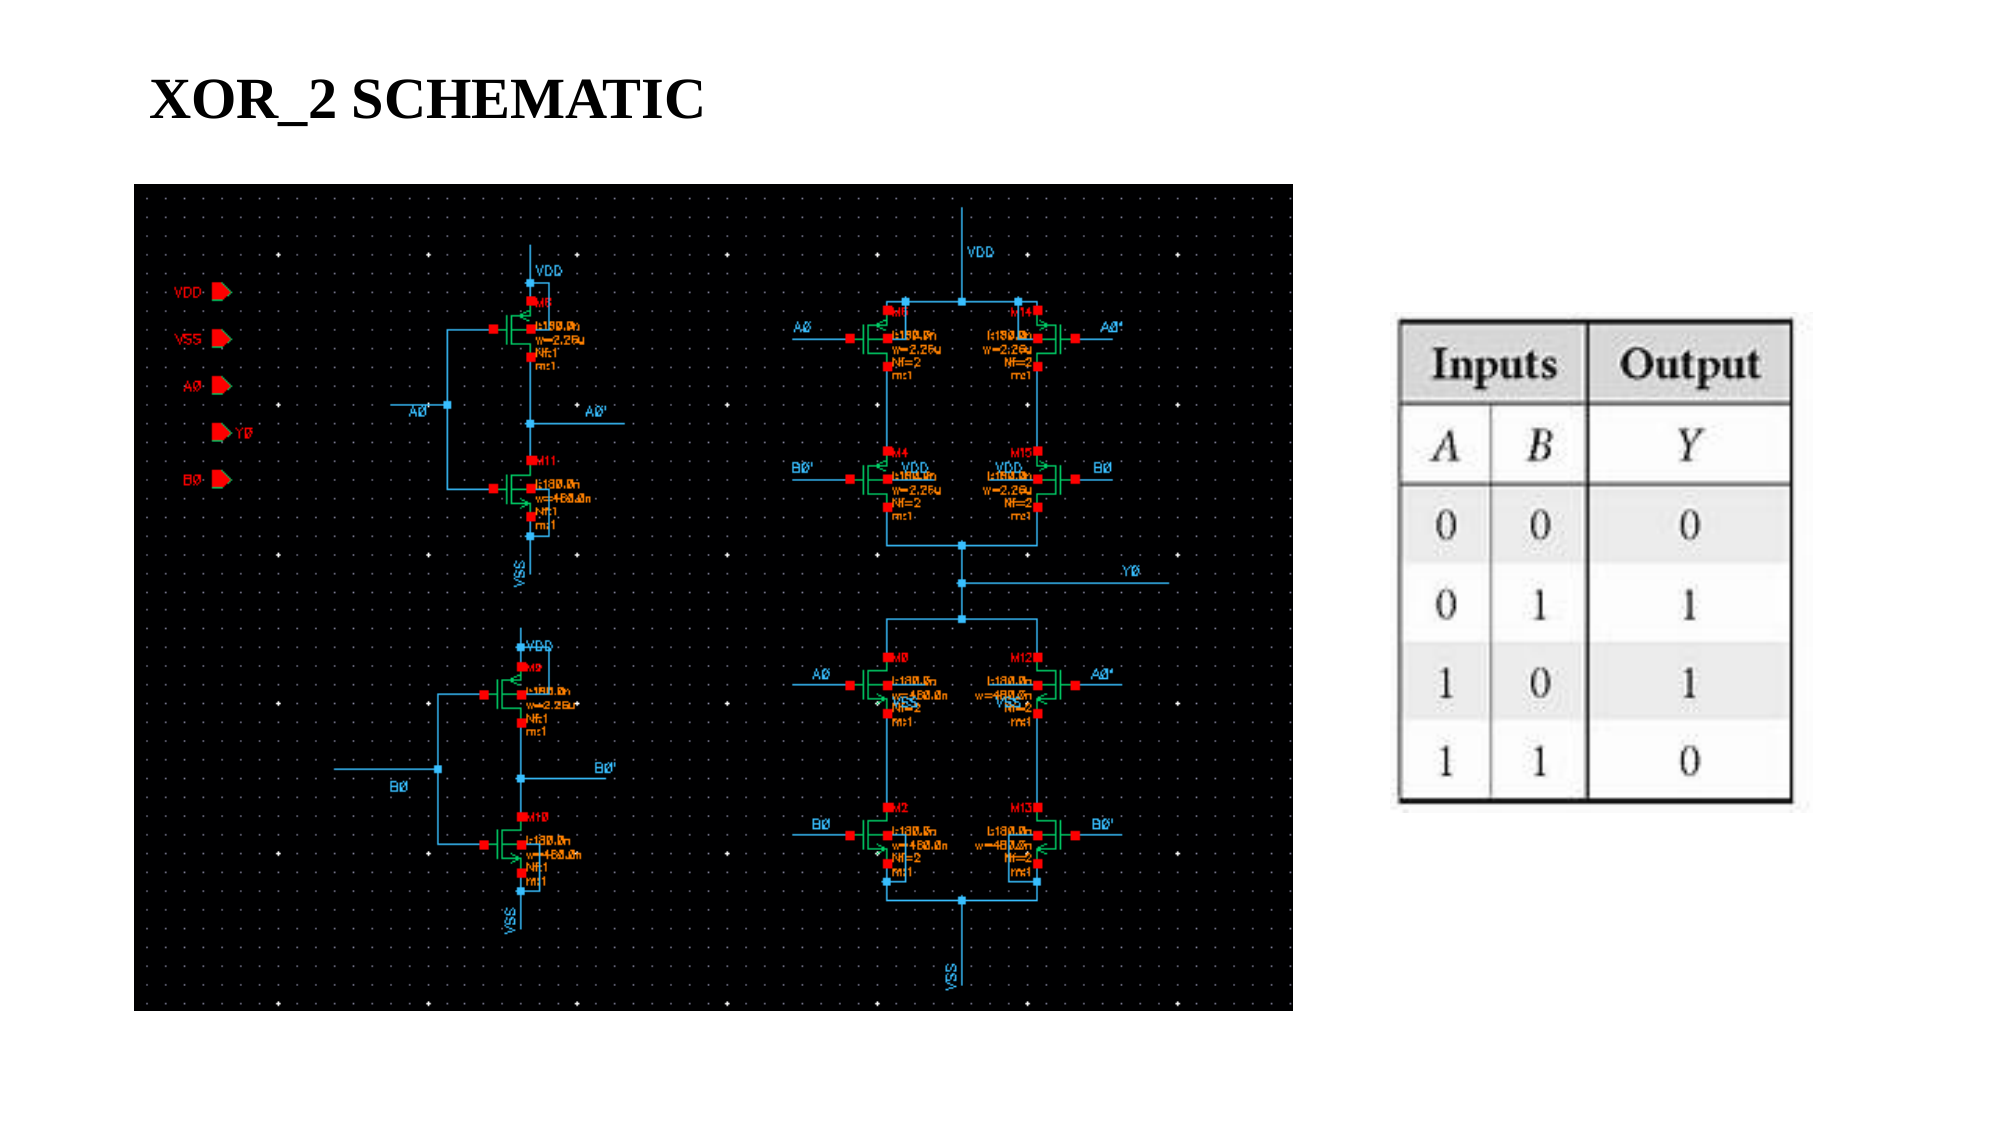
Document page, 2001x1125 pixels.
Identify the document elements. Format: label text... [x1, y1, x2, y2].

text_box XOR_2 SCHEMATIC [134, 52, 1866, 138]
picture [134, 183, 1293, 1011]
picture [1389, 312, 1813, 813]
